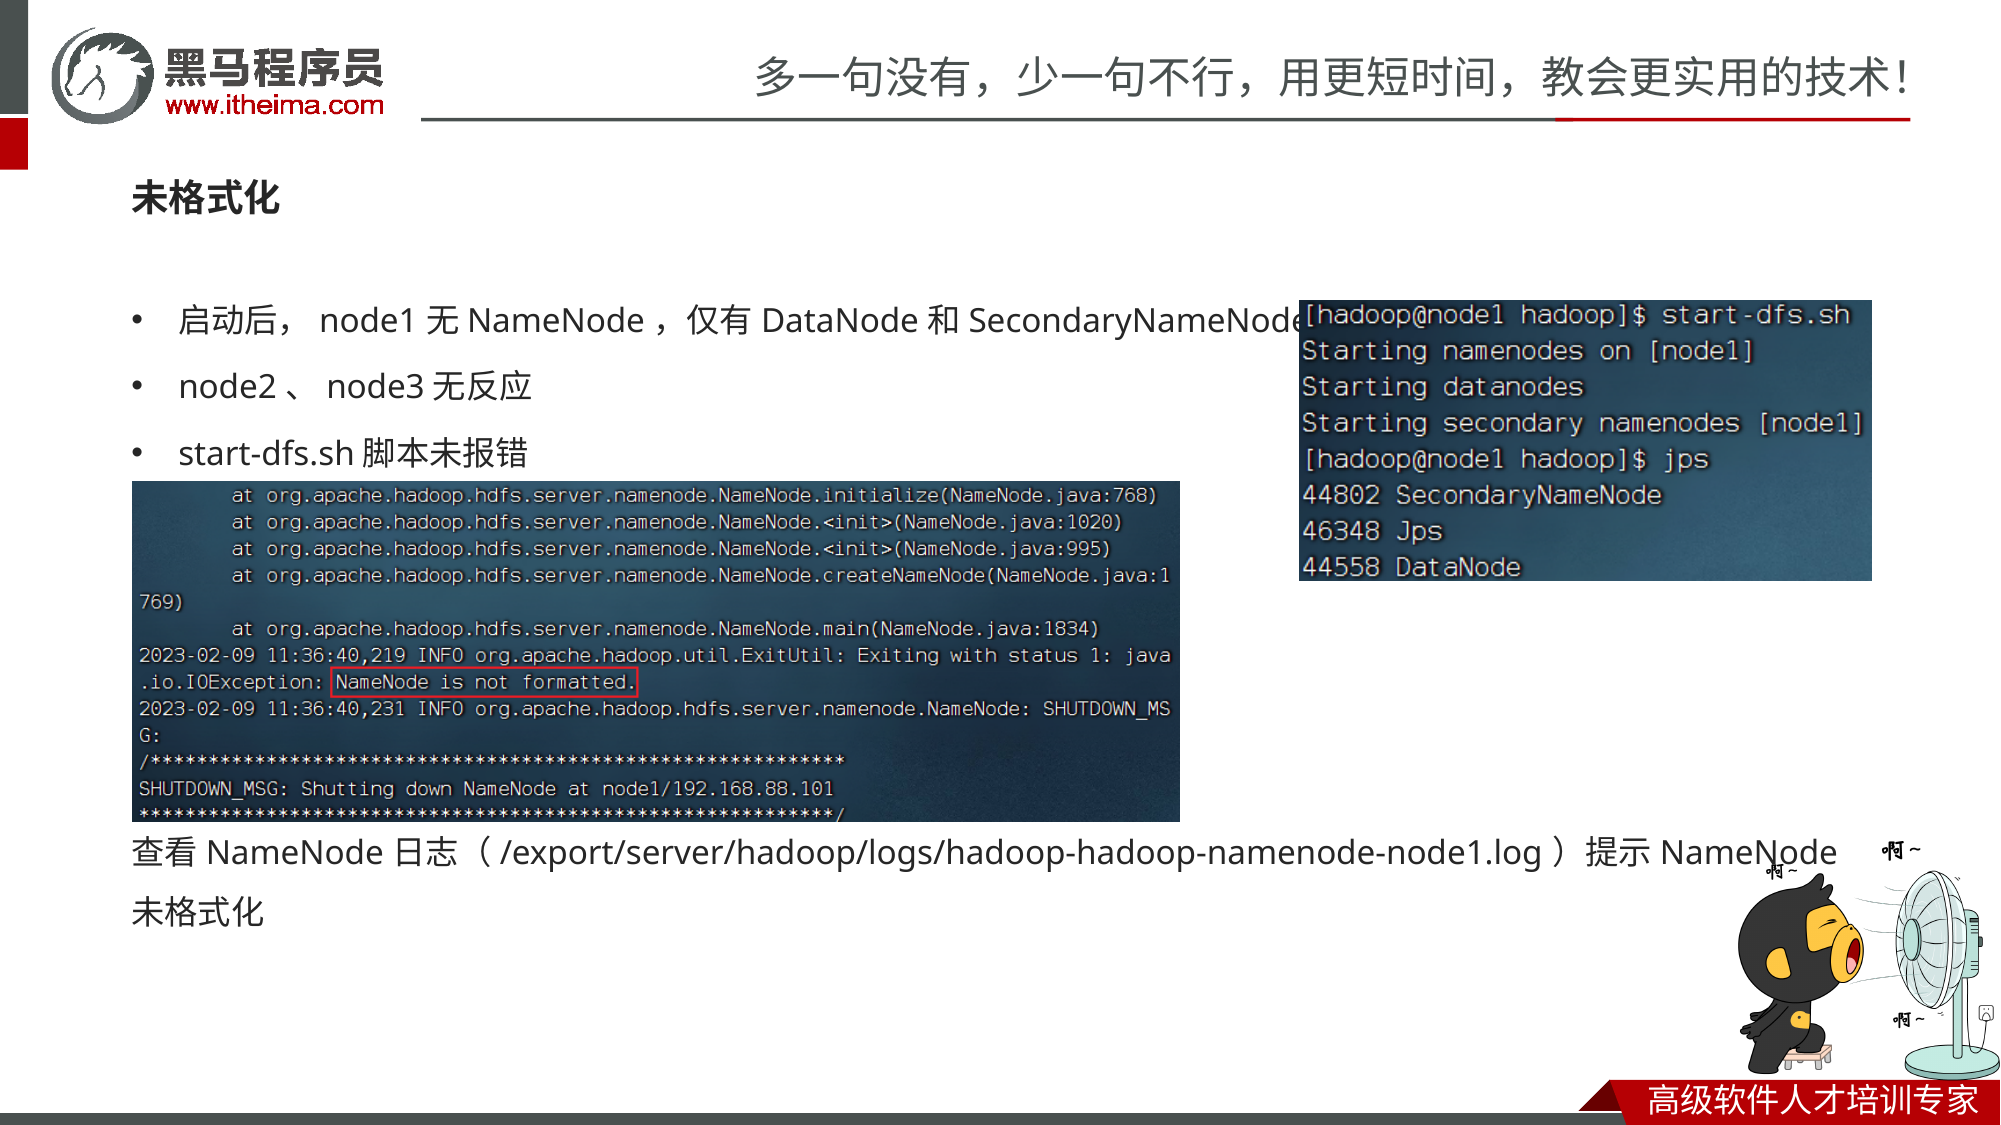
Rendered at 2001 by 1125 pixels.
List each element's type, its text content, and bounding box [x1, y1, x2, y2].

list 未格式化 [116, 154, 1872, 239]
picture [132, 480, 1181, 822]
list 启动后，node1无NameNode，仅有DataNode和SecondaryNameNode node2、node3无反应 start-dfs.sh脚本未报错 查看NameNode日志（/export/server/hadoop/logs/hadoop-hadoop-namenode-node1.log）提示NameNode未格式化 [116, 271, 1872, 964]
picture [50, 26, 384, 125]
picture [1299, 300, 1872, 581]
picture [1725, 813, 2000, 1098]
